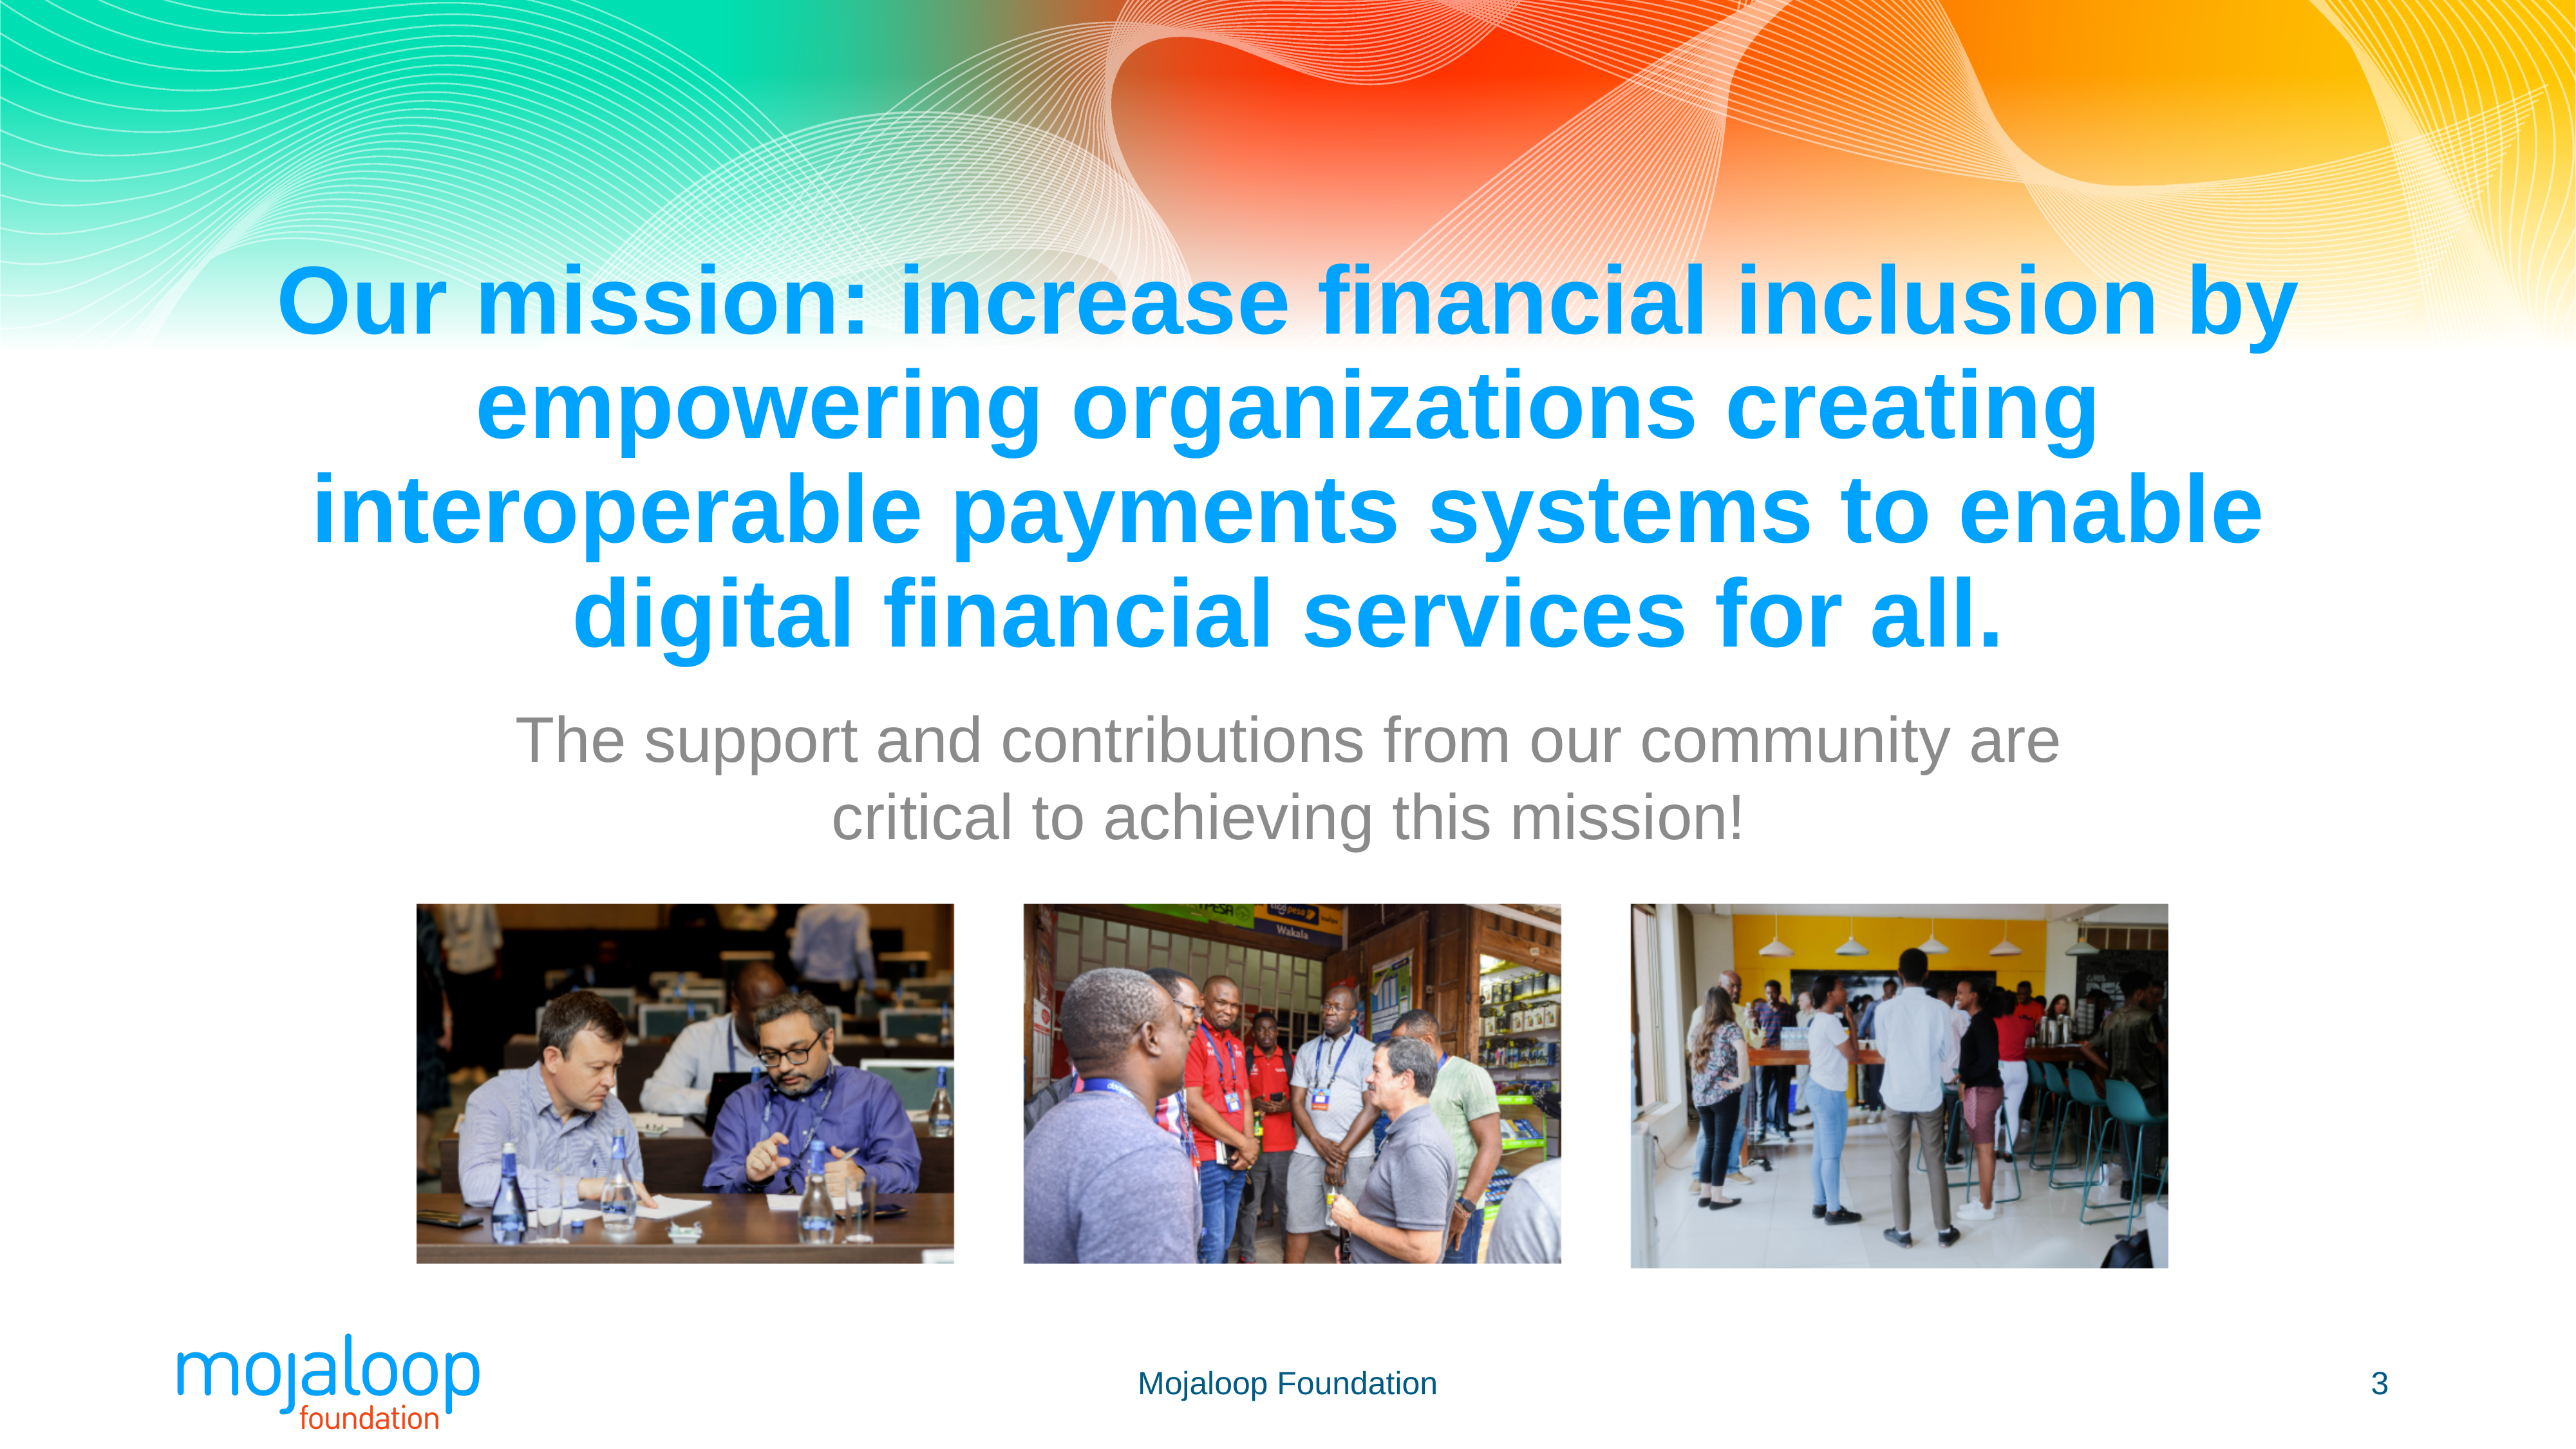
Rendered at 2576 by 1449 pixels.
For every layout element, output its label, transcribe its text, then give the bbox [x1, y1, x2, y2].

slide_number 3 [1819, 1343, 2399, 1421]
footer Mojaloop Foundation [853, 1343, 1723, 1421]
list The support and contributions from our community are critical to achieving this mission! [450, 589, 2129, 884]
picture [0, 0, 2576, 1449]
title Our mission: increase financial inclusion by empowering organizations creating interoperable payments systems to enable digital financial services for all. [178, 70, 2400, 673]
